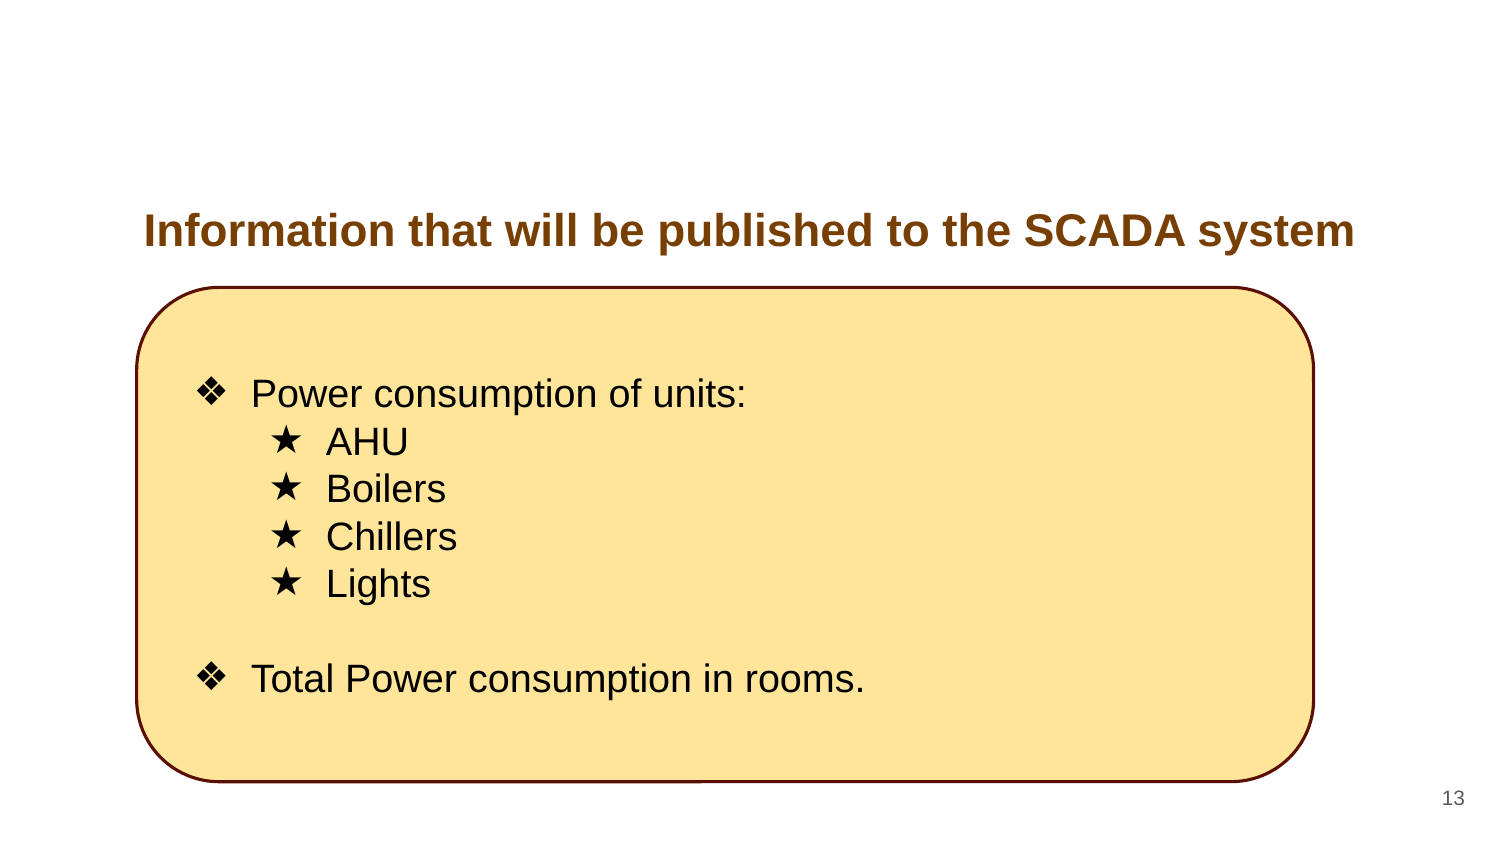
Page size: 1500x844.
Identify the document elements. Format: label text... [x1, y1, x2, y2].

list Information that will be published to the SCADA system [51, 41, 1449, 790]
text_box Power consumption of units: AHU Boilers Chillers Lights Total Power consumption in rooms. [136, 287, 1314, 782]
slide_number ‹#› [1389, 764, 1480, 830]
